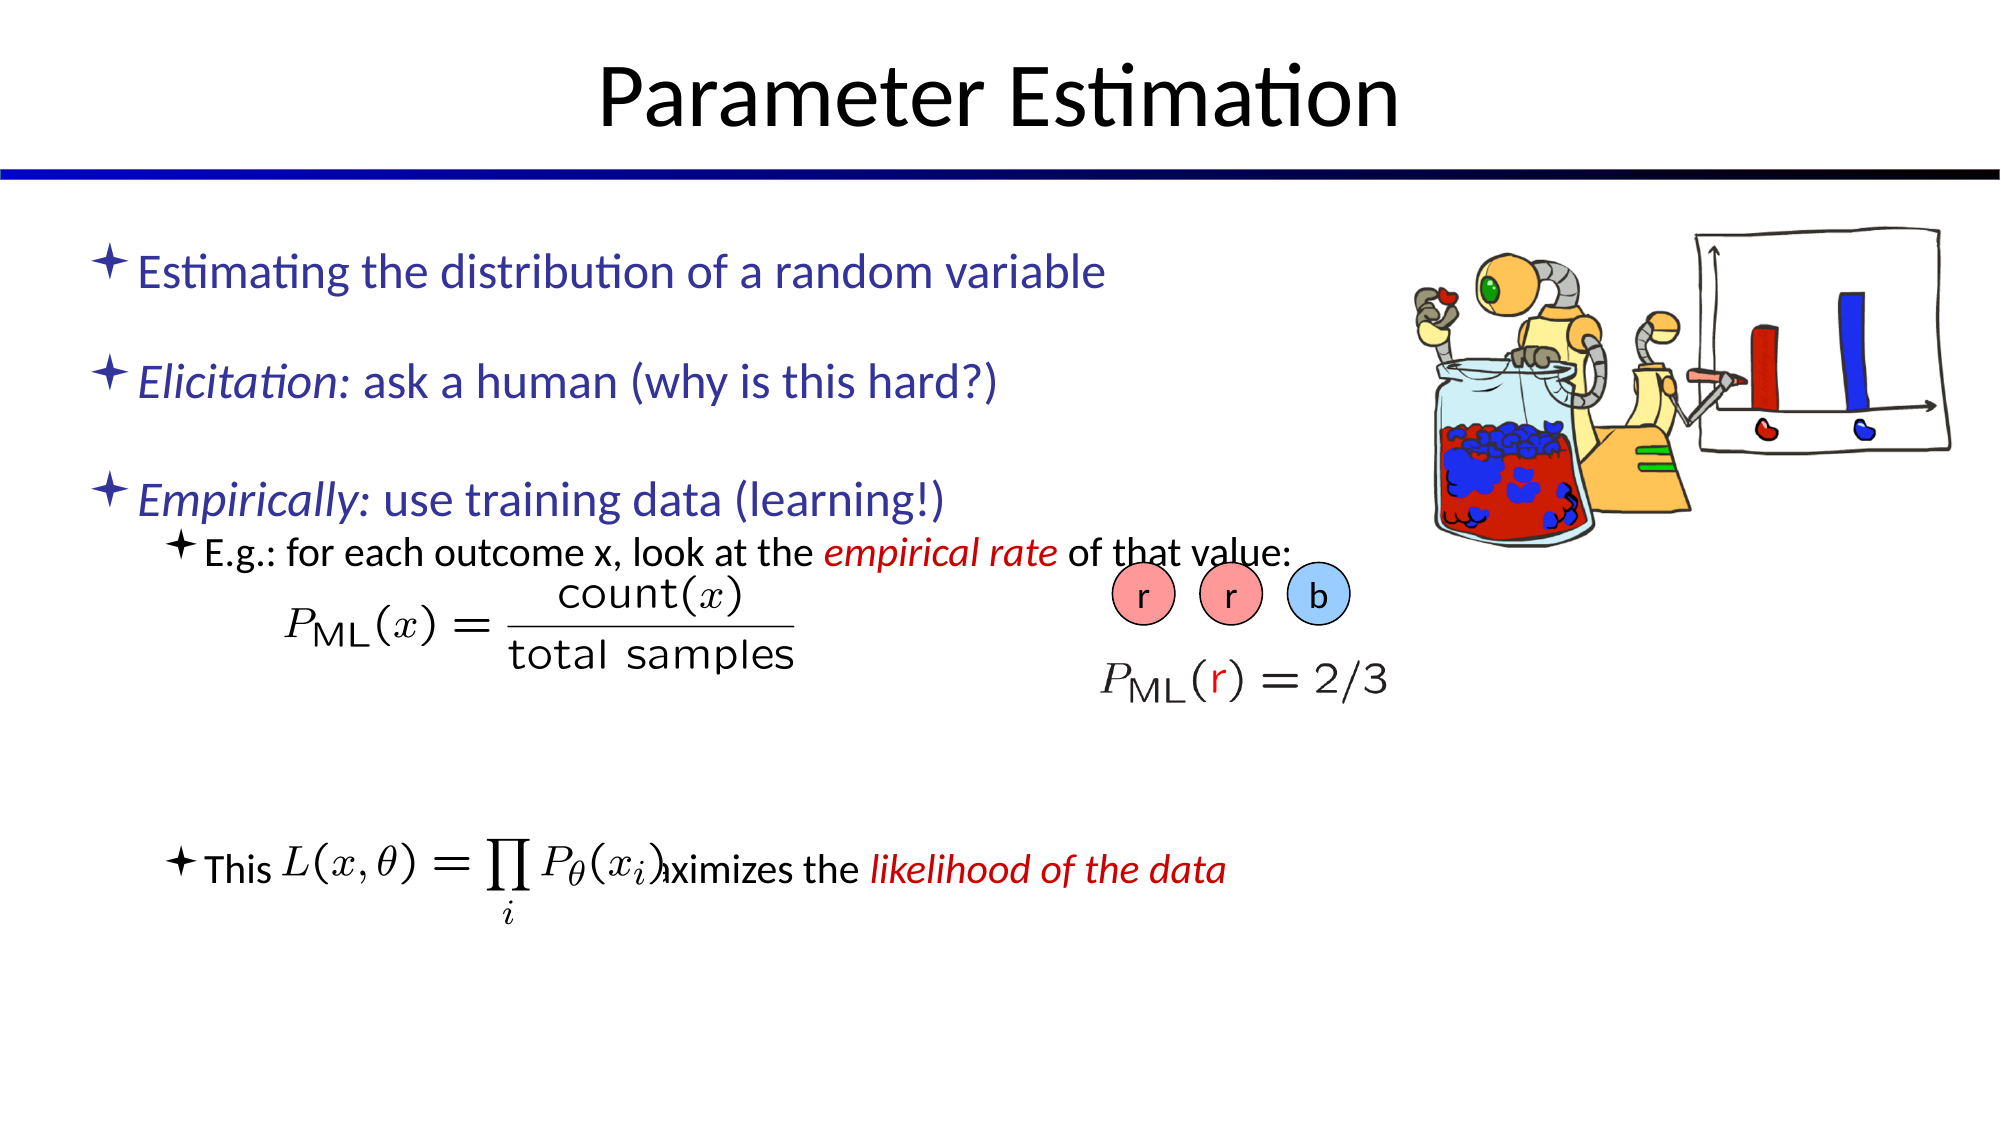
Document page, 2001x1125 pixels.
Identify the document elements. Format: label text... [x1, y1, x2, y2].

picture [1098, 659, 1388, 705]
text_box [1199, 562, 1263, 626]
picture [282, 837, 663, 925]
picture [1395, 212, 2000, 563]
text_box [1287, 562, 1351, 626]
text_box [1112, 562, 1176, 626]
title Parameter Estimation [0, 0, 2000, 184]
picture [284, 574, 795, 676]
list Estimating the distribution of a random variable Elicitation: ask a human (why is this hard?) Empirically: use training data (learning!) E.g.: for each outcome x, look at the empirical rate of that value: This is the estimate that maximizes the likelihood of the data [86, 249, 1476, 1076]
